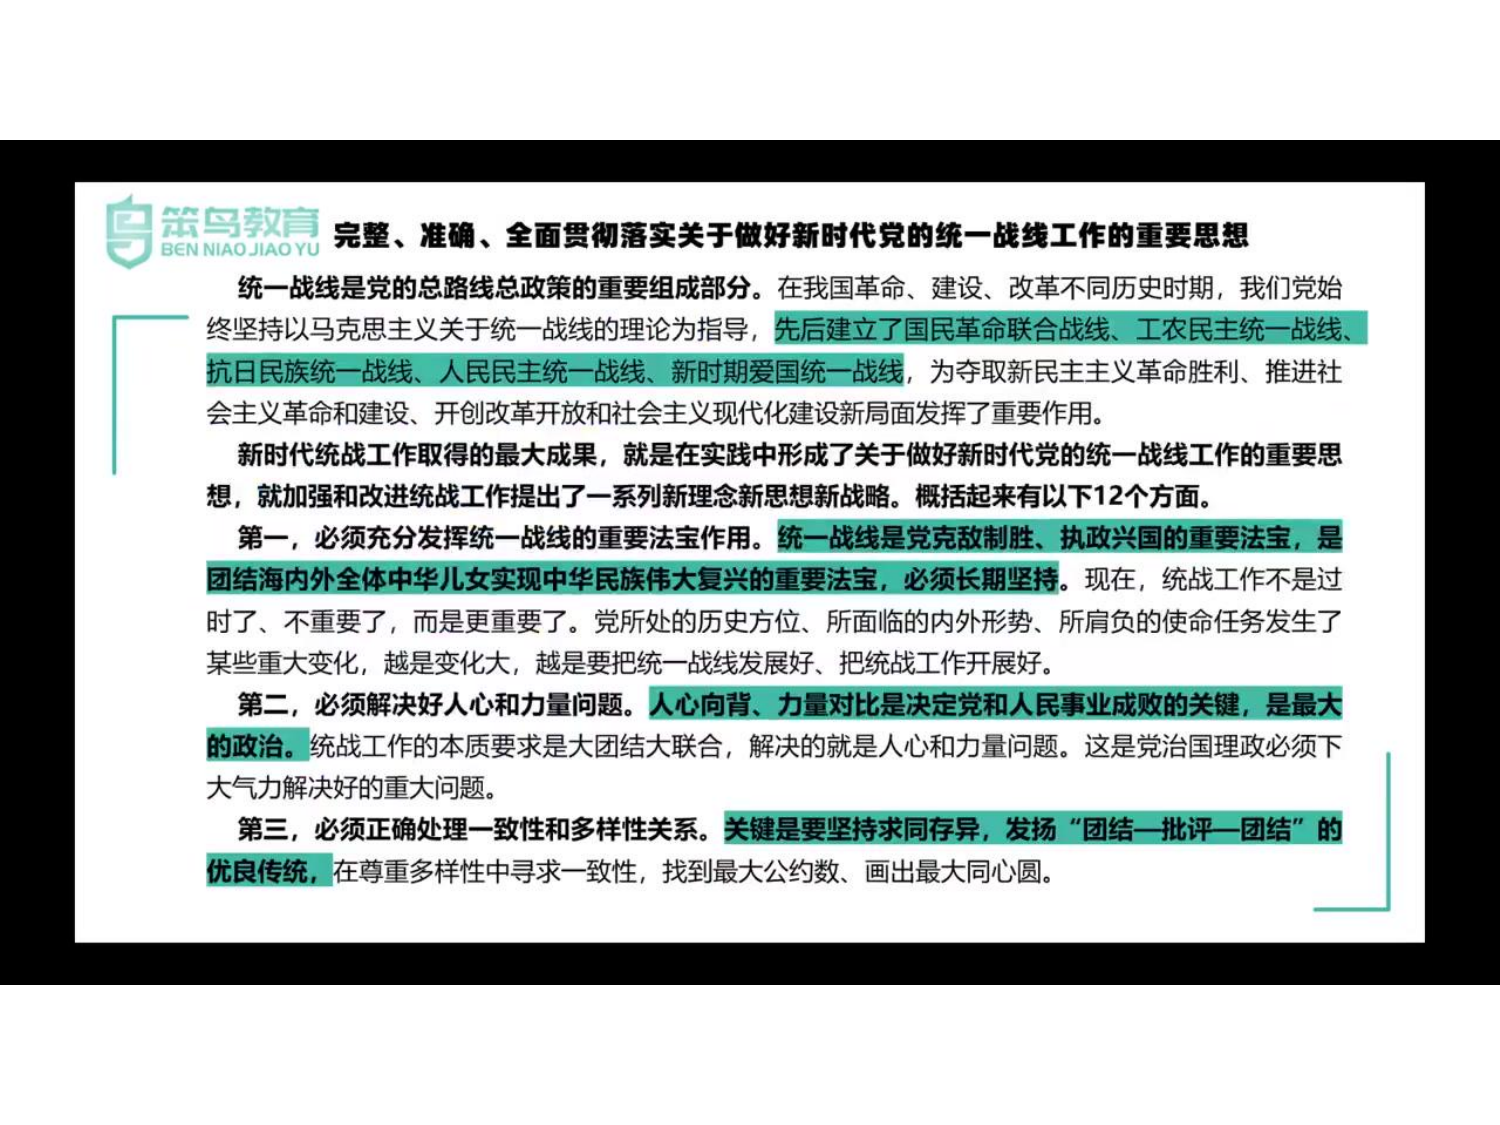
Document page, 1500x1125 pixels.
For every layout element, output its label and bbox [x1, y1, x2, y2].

picture [0, 140, 1500, 985]
